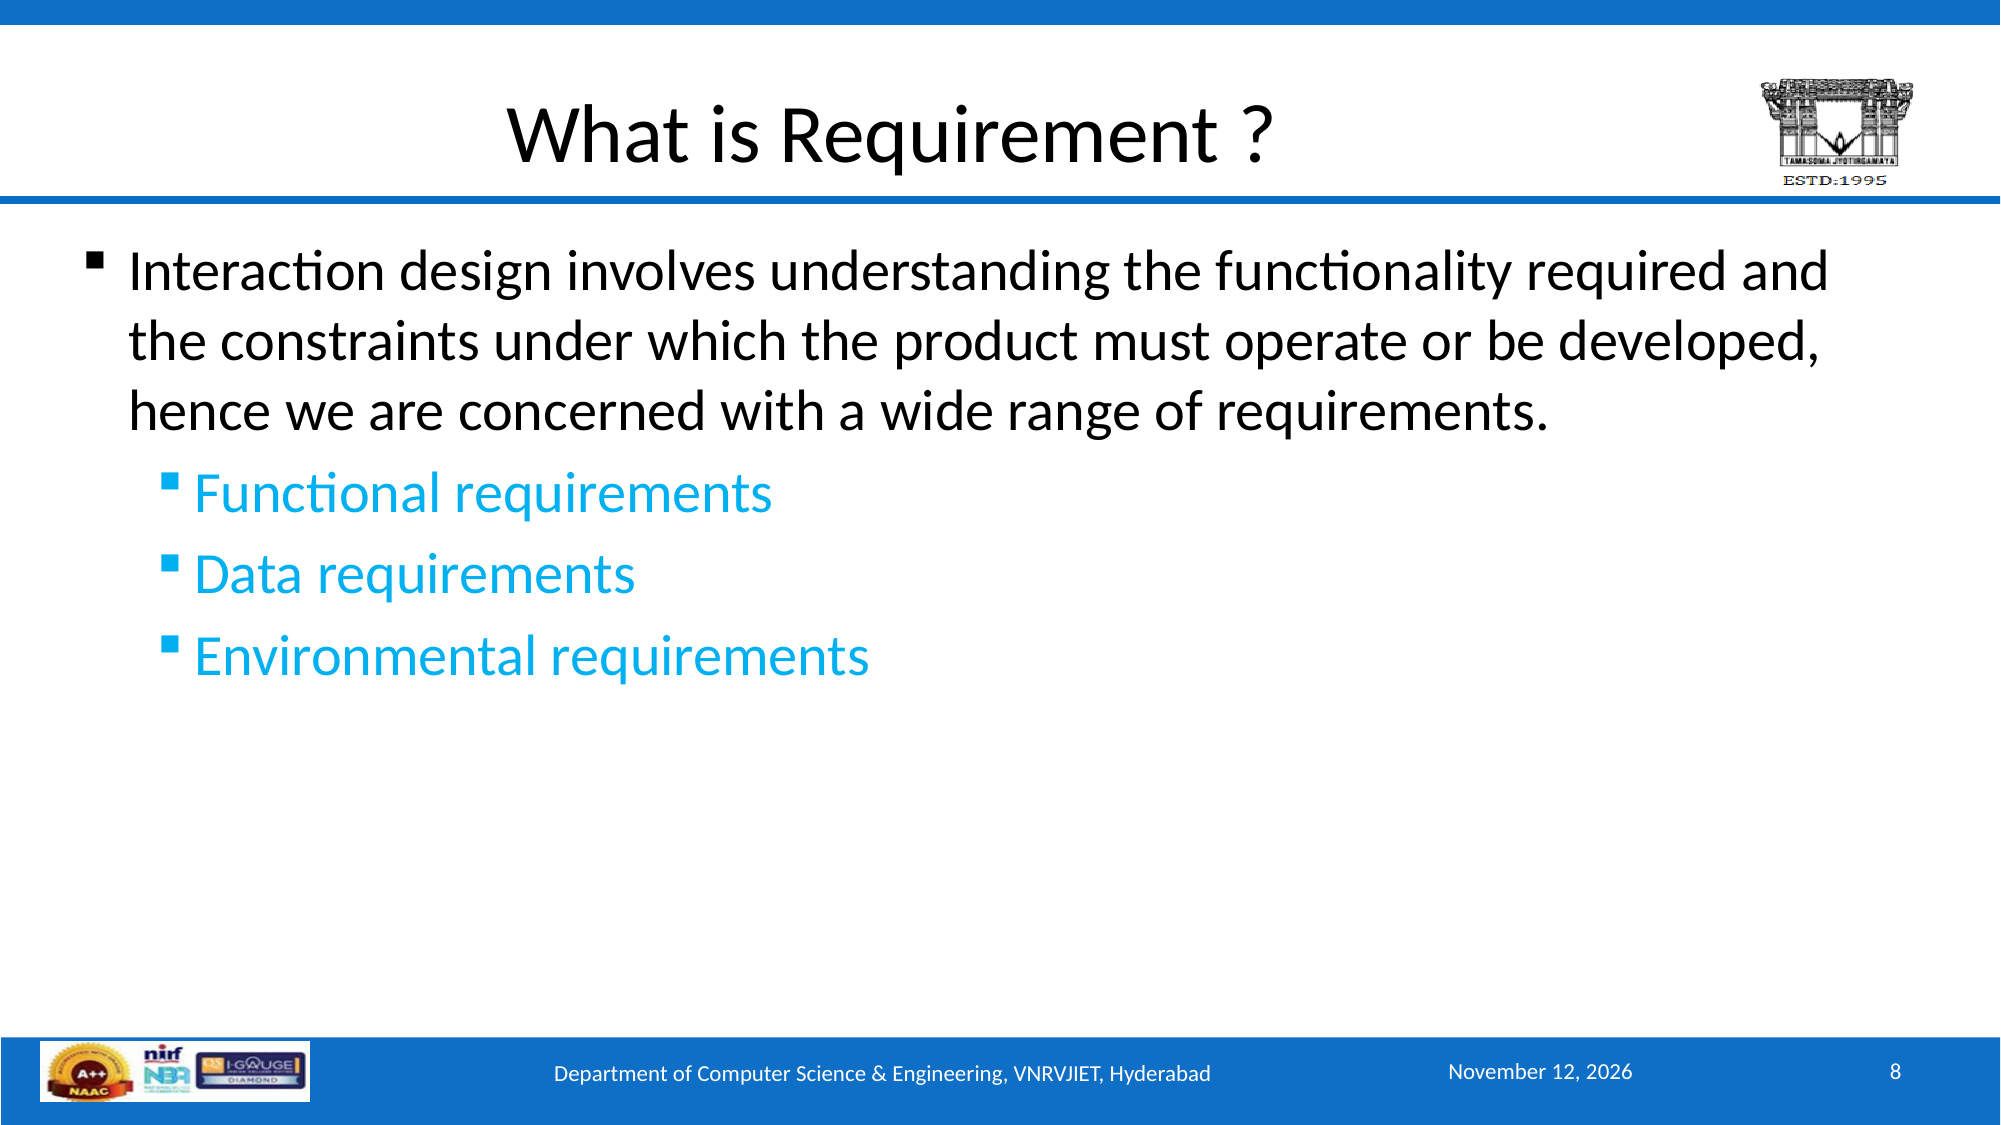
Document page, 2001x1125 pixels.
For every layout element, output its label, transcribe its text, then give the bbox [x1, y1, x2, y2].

picture [40, 1041, 310, 1102]
footer Department of Computer Science & Engineering, VNRVJIET, Hyderabad [333, 1041, 1434, 1102]
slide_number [1433, 1040, 1734, 1100]
slide_number 8 [1749, 1040, 1917, 1100]
title What is Requirement ? [33, 57, 1750, 200]
list Interaction design involves understanding the functionality required and the constraints under which the product must operate or be developed, hence we are concerned with a wide range of requirements. Functional requirements Data requirements Environmental requirements [66, 224, 1917, 1013]
picture [1750, 70, 1934, 194]
